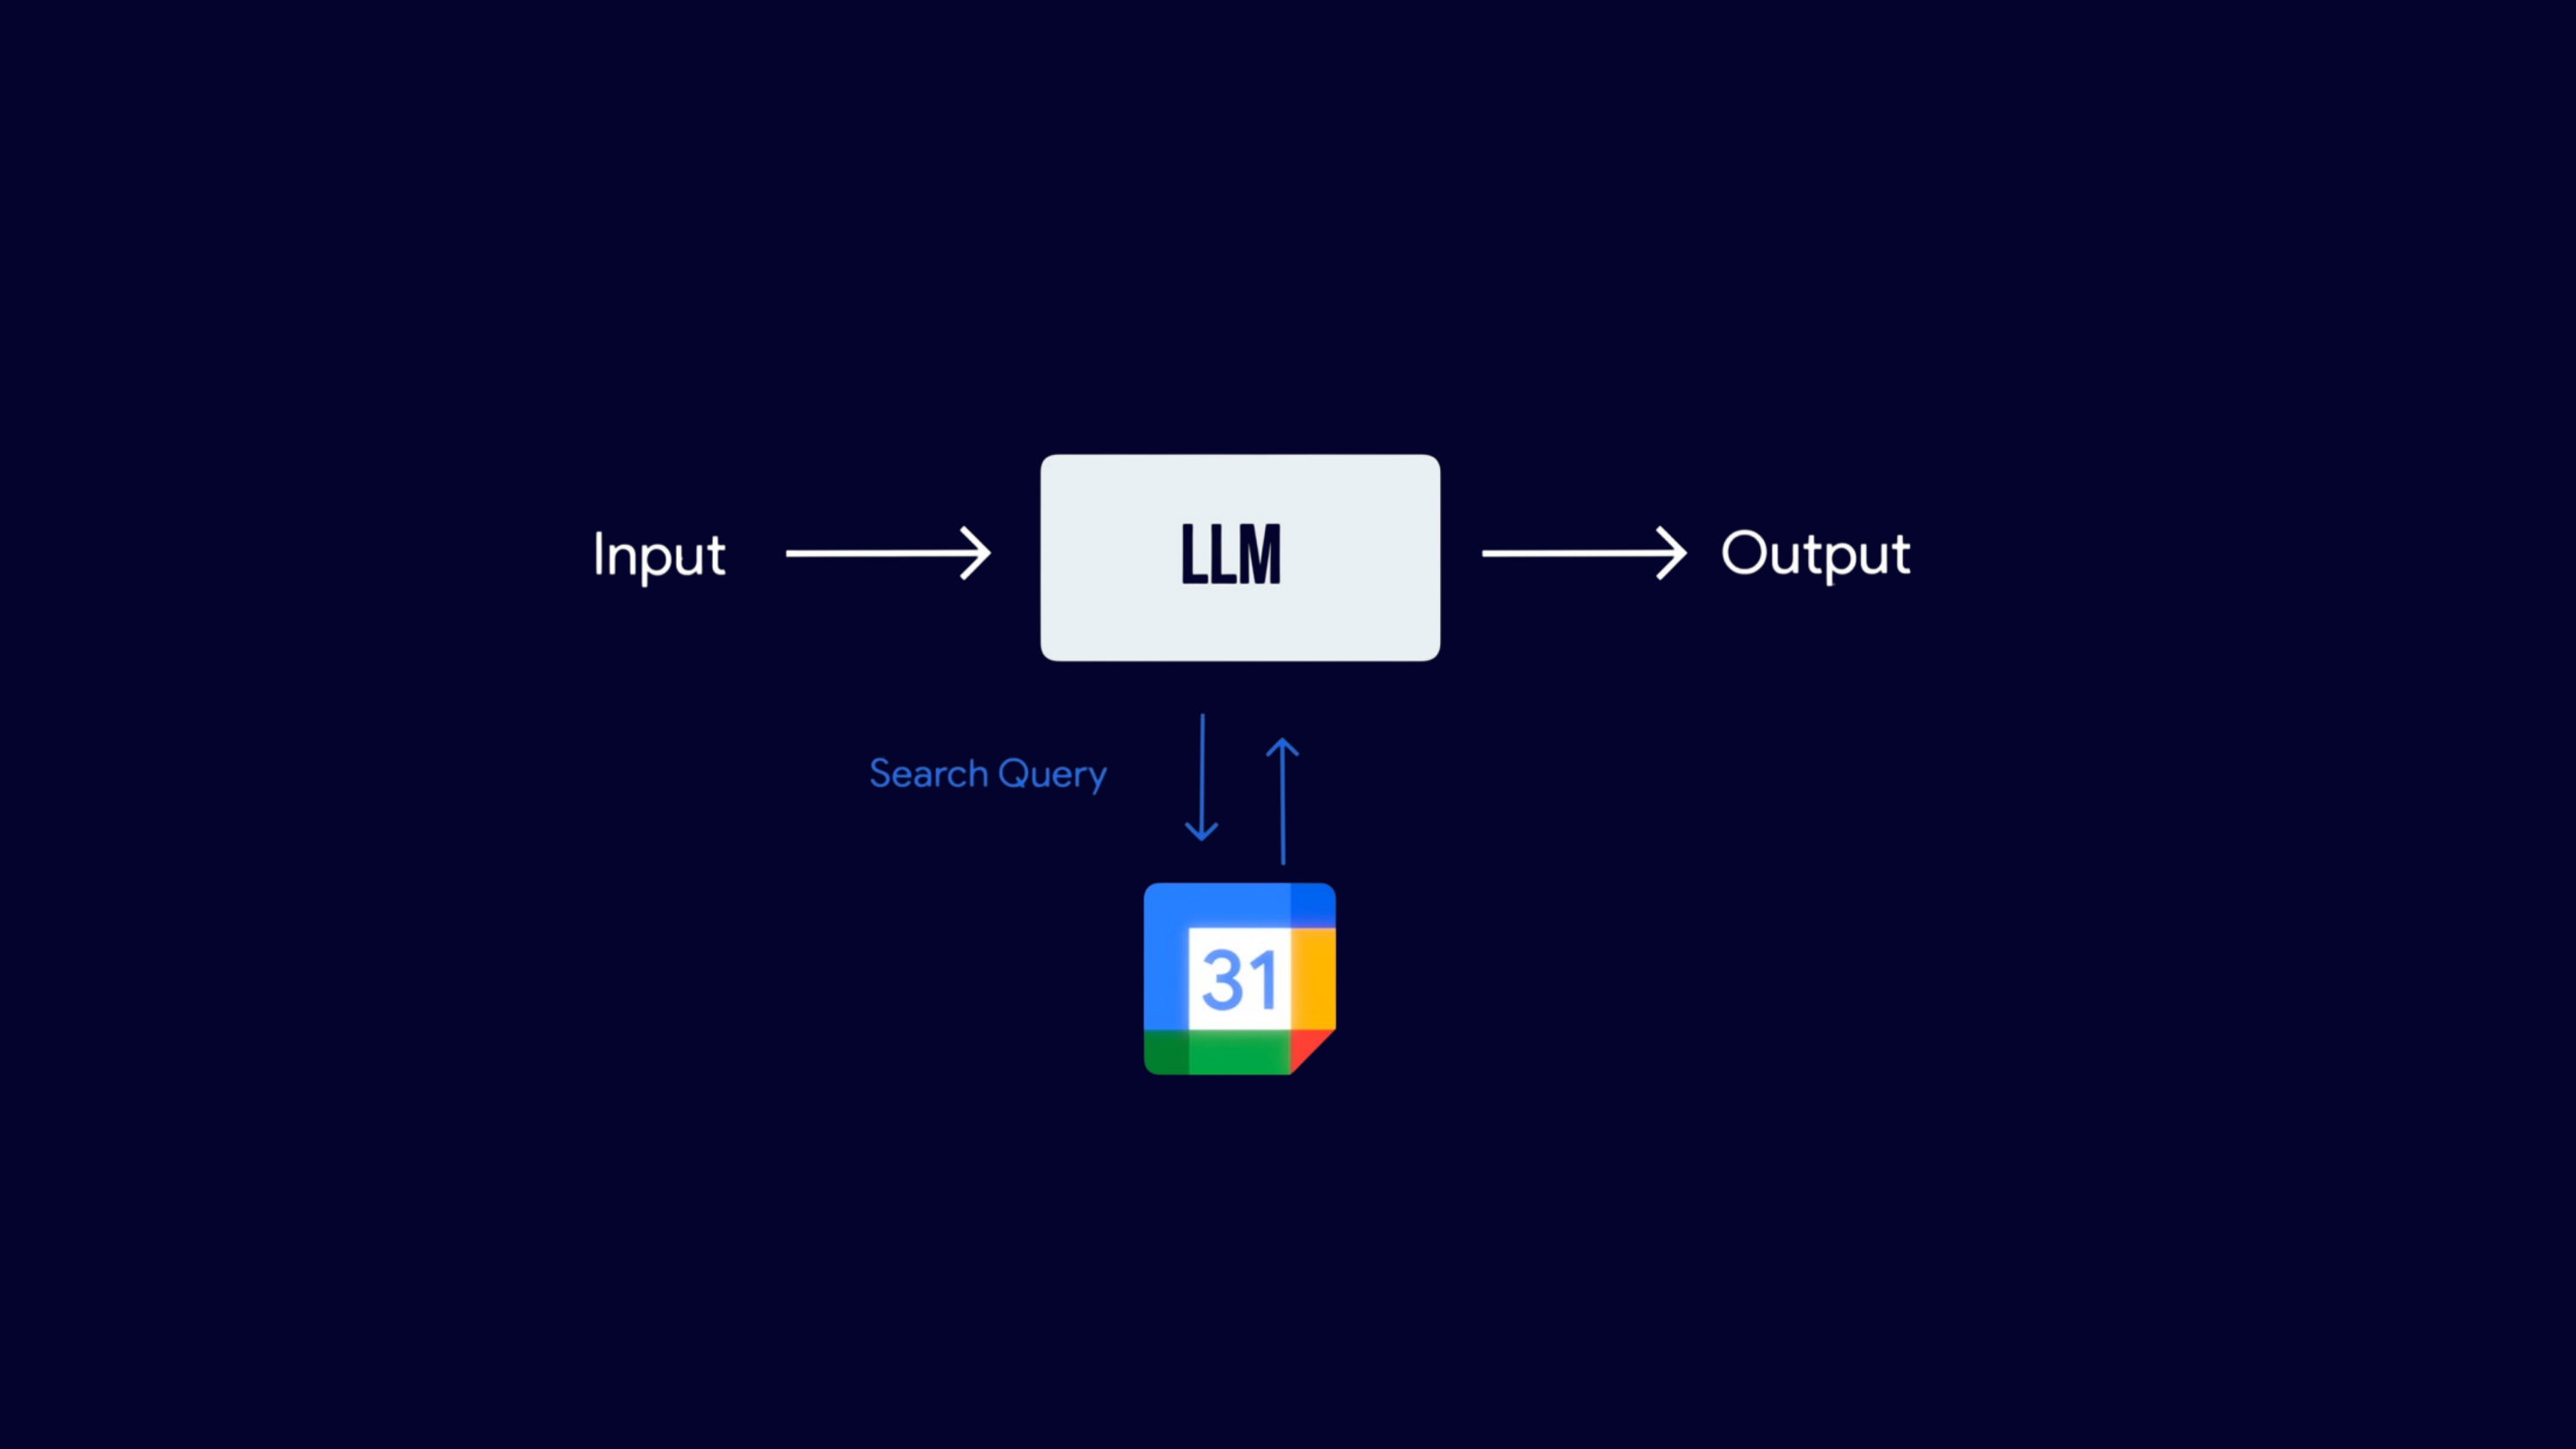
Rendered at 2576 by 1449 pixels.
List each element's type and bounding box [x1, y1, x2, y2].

text_box [492, 302, 2084, 1147]
